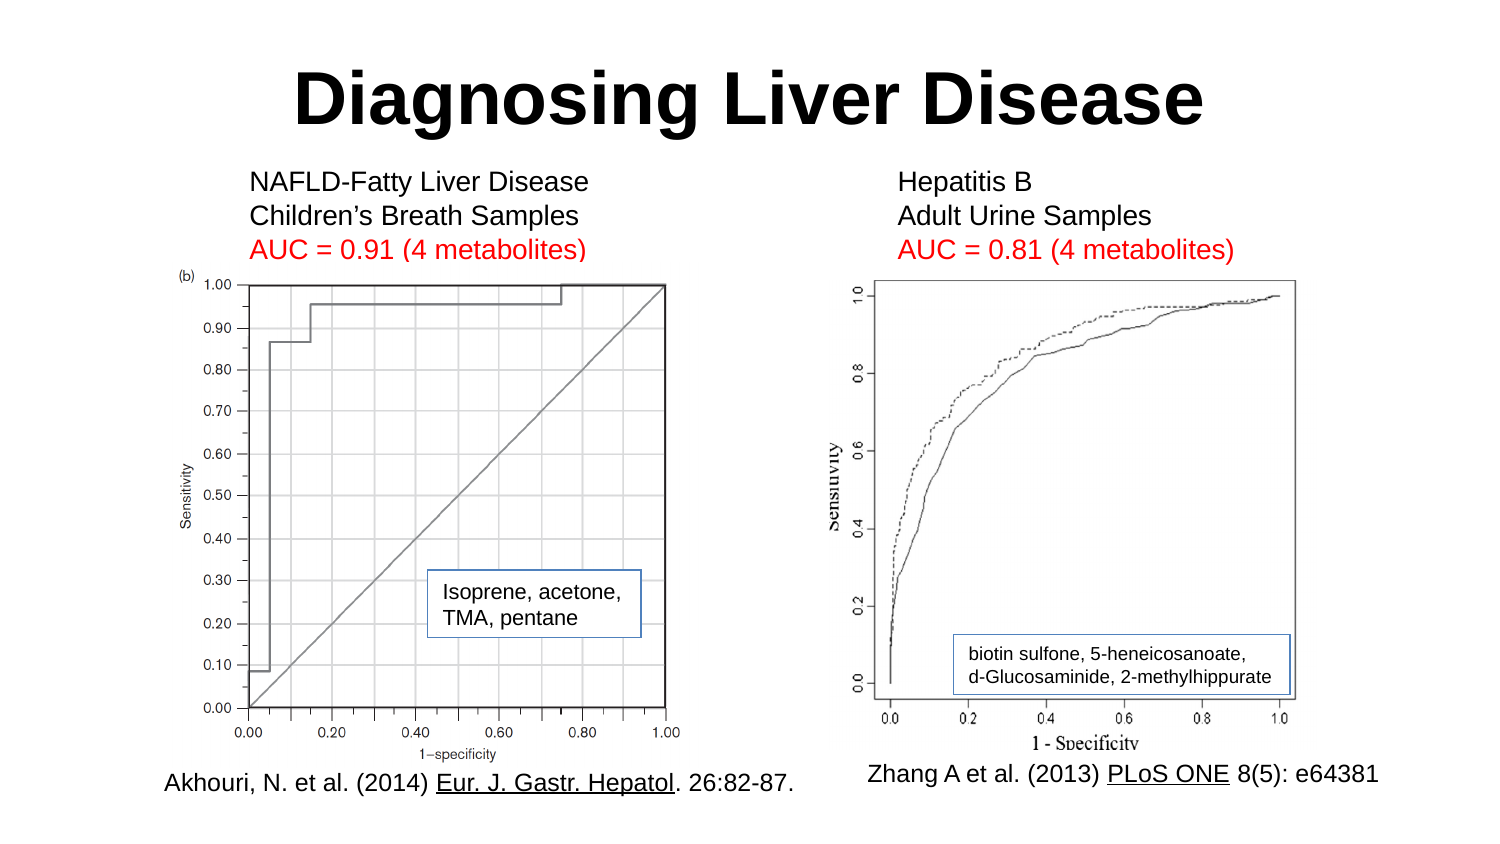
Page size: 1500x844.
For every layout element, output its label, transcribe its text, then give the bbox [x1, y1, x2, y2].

text_box Hepatitis B Adult Urine Samples AUC = 0.81 (4 metabolites) [882, 156, 1256, 273]
title Diagnosing Liver Disease [75, 23, 1425, 165]
text_box NAFLD-Fatty Liver Disease Children’s Breath Samples AUC = 0.91 (4 metabolites) [234, 156, 639, 260]
picture [163, 262, 699, 768]
text_box Zhang A et al. (2013) PLoS ONE 8(5): e64381 [852, 749, 1402, 795]
text_box Akhouri, N. et al. (2014) Eur. J. Gastr. Hepatol. 26:82-87. [149, 758, 830, 804]
picture [829, 279, 1317, 750]
